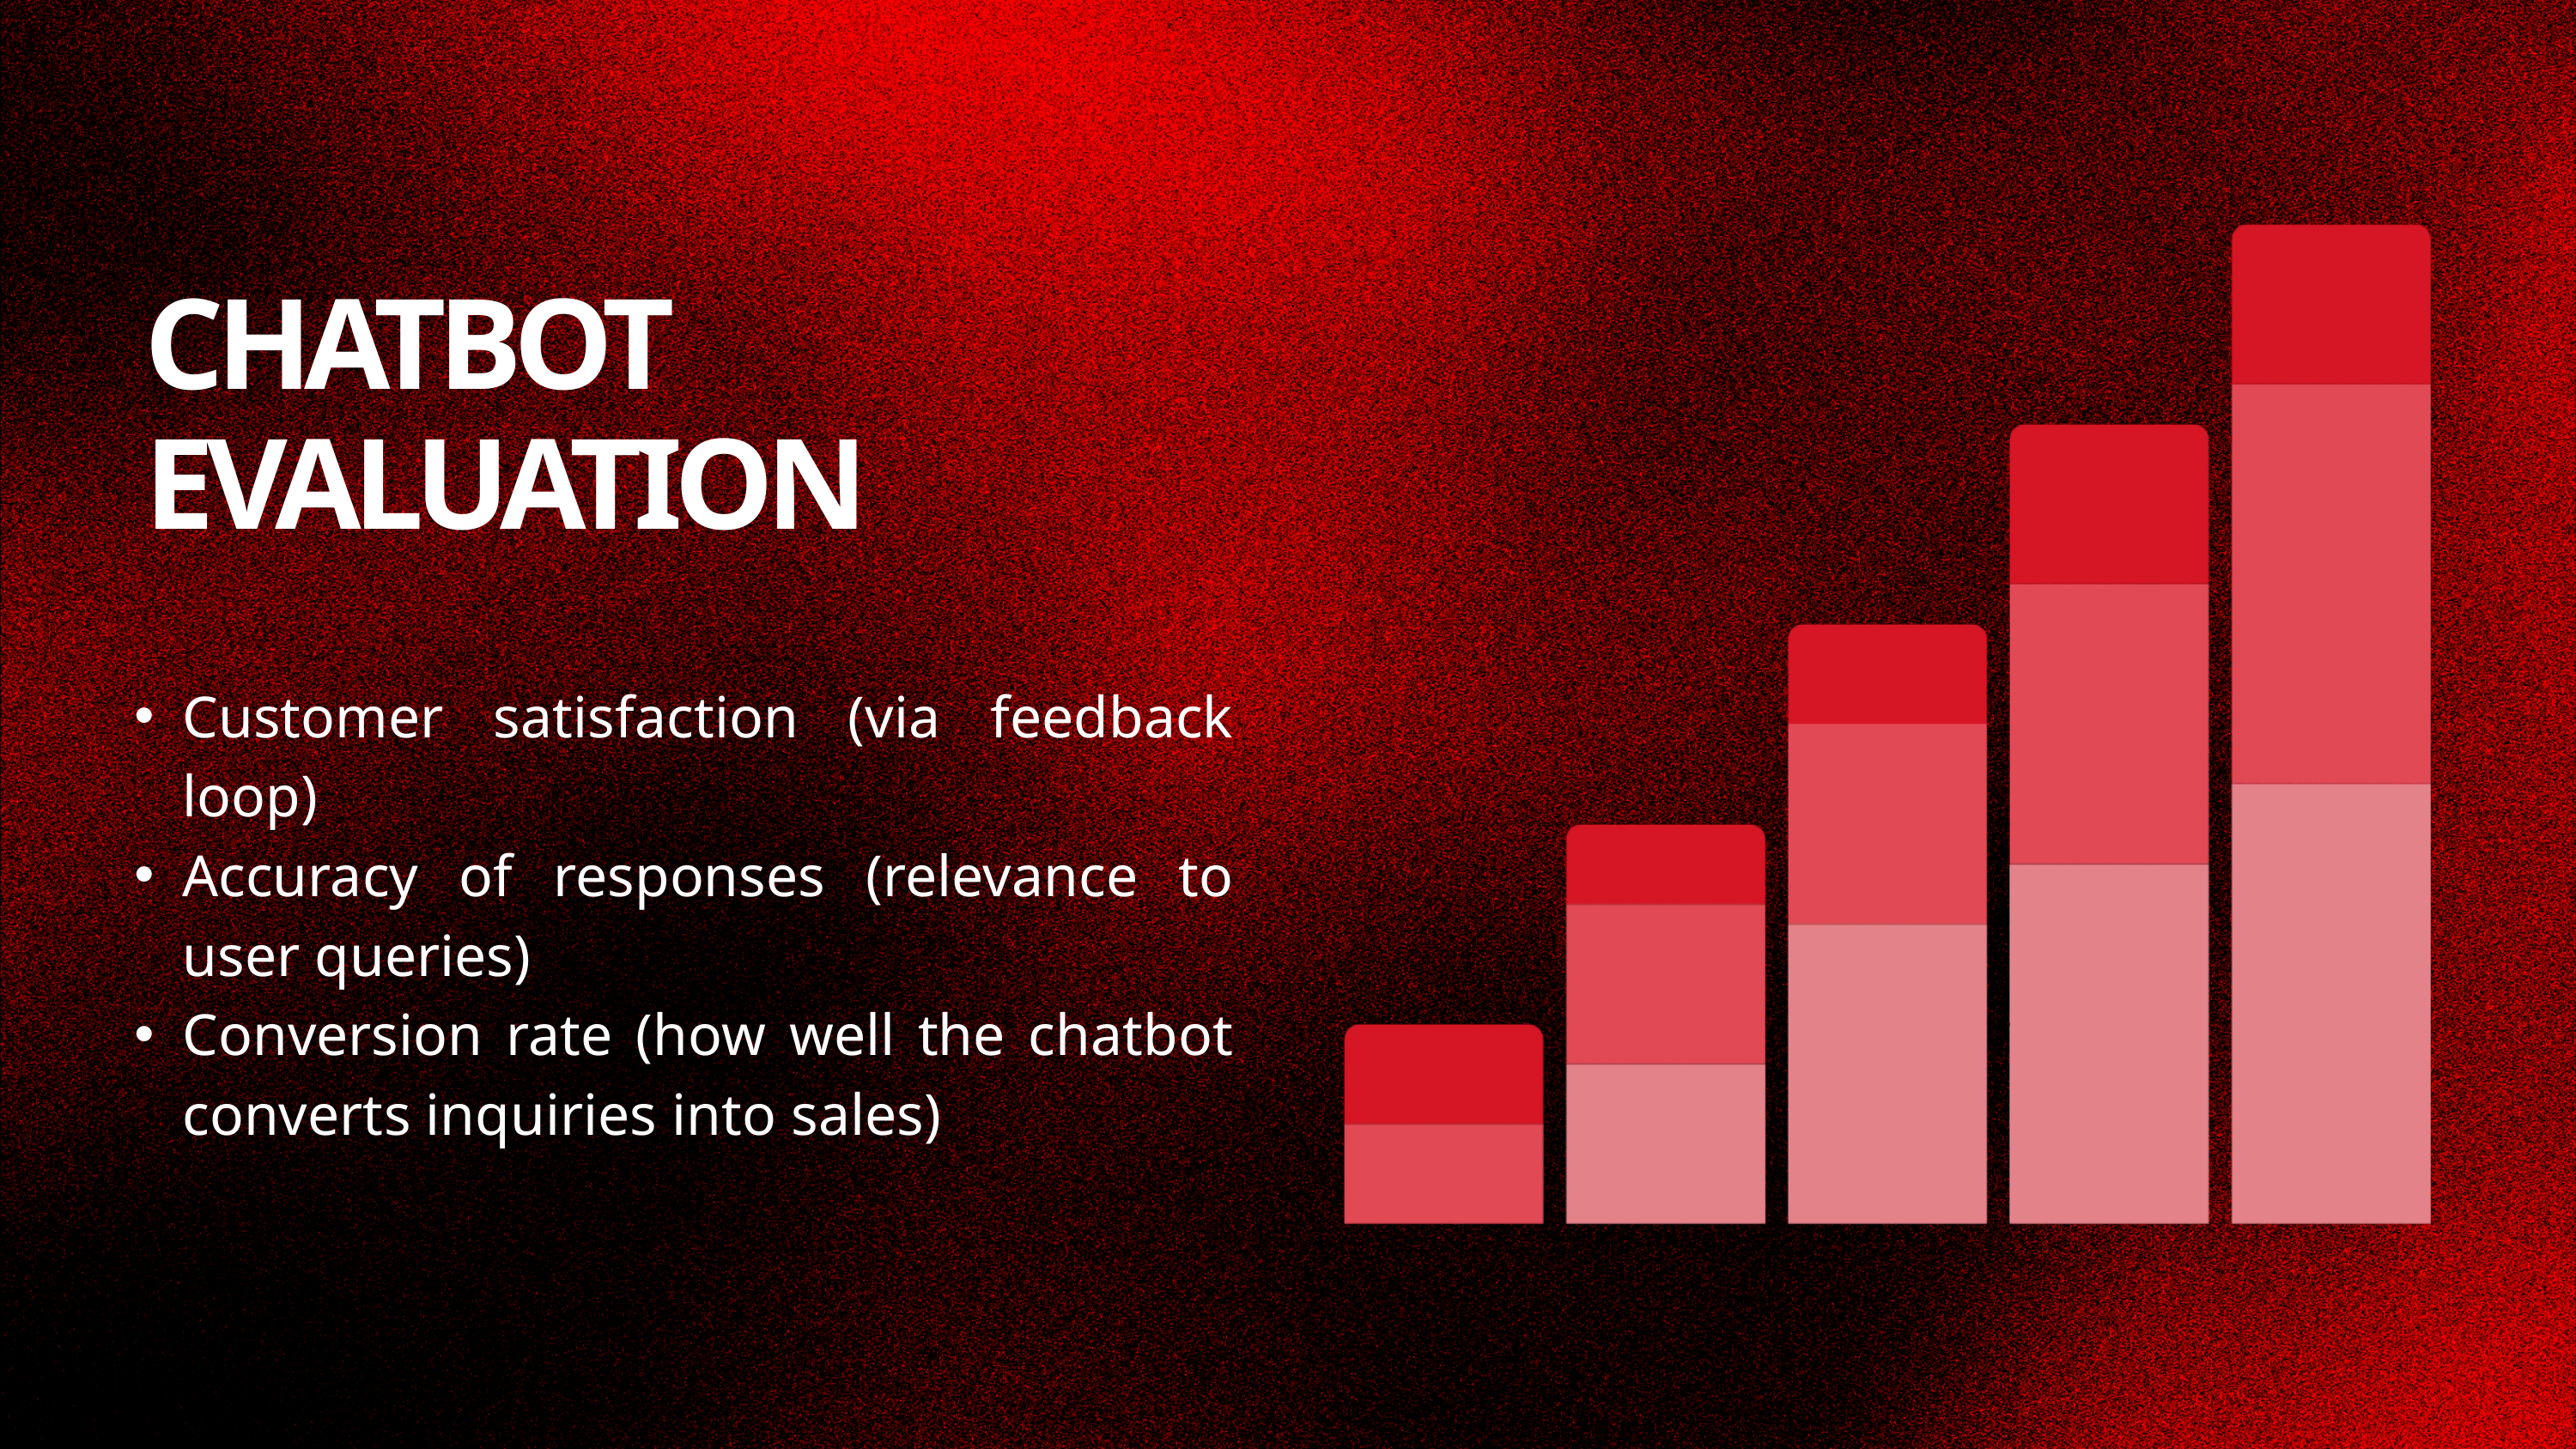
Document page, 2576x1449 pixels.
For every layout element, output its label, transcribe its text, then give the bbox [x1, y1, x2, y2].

text_box Customer satisfaction (via feedback loop) Accuracy of responses (relevance to user queries) Conversion rate (how well the chatbot converts inquiries into sales) [86, 669, 1230, 1147]
text_box [0, 0, 2576, 1449]
text_box CHATBOT EVALUATION [144, 273, 1230, 555]
picture [1235, 115, 2540, 1334]
